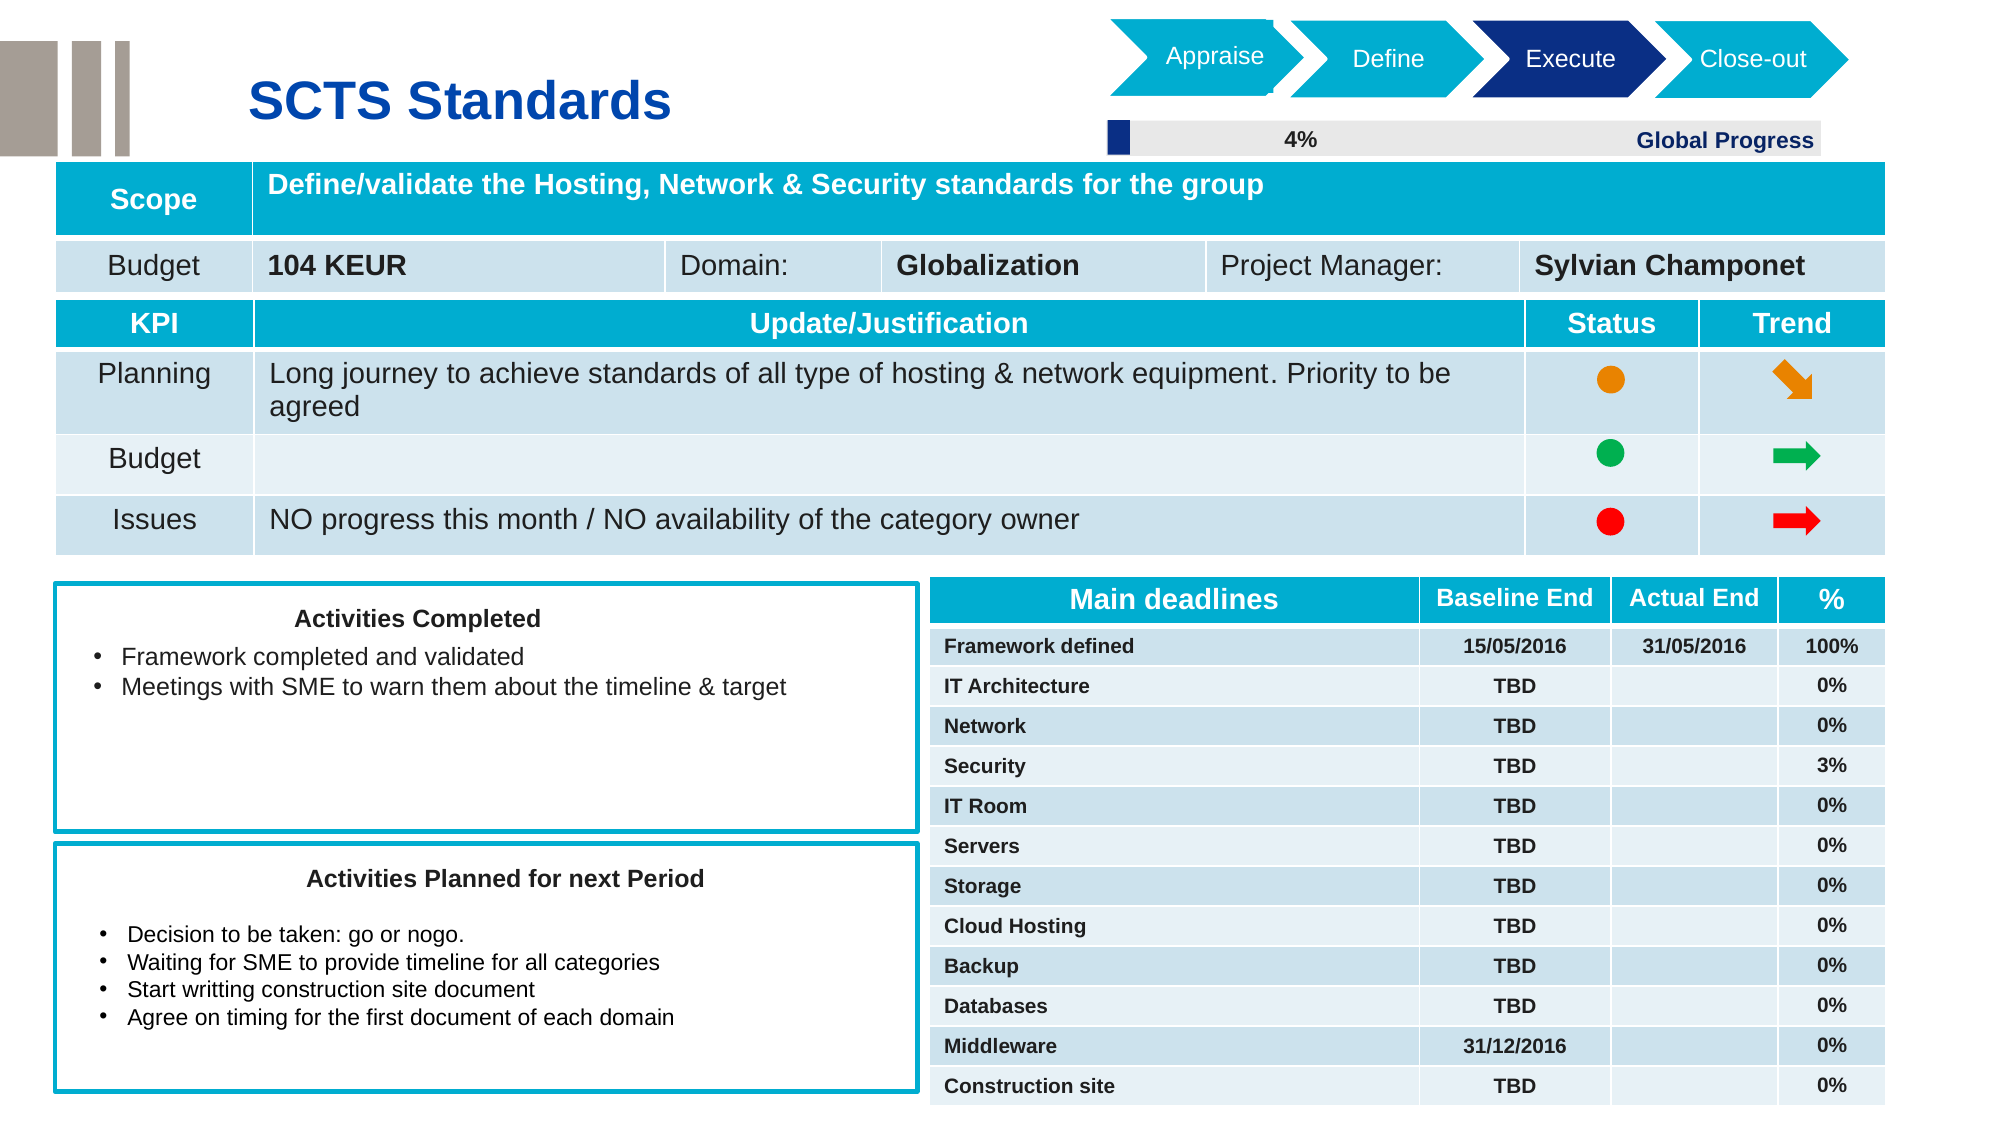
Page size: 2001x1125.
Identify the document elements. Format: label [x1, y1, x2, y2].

text_box [1104, 117, 1839, 161]
table_cell [1420, 787, 1610, 825]
table_cell [882, 241, 1205, 292]
table_header [1526, 300, 1698, 347]
table_cell [1420, 667, 1610, 705]
table_cell [1779, 1027, 1885, 1065]
table_cell [930, 629, 1419, 665]
table_cell [930, 907, 1419, 945]
table_cell [1612, 1027, 1777, 1065]
table_header [56, 162, 252, 235]
table_cell [930, 667, 1419, 705]
table_header [1779, 577, 1885, 623]
table_cell [1612, 787, 1777, 825]
text_box [1708, 999, 1969, 1118]
text_box [1596, 439, 1625, 467]
table_cell [1779, 827, 1885, 865]
table_cell [930, 787, 1419, 825]
table_cell [1420, 747, 1610, 785]
table_header [1612, 577, 1777, 623]
table_cell [1420, 947, 1610, 985]
table_cell [930, 827, 1419, 865]
table_cell [56, 496, 253, 555]
slide_number [0, 1065, 99, 1109]
table_cell [1420, 707, 1610, 745]
table_cell [1520, 241, 1885, 292]
table_cell [1612, 629, 1777, 665]
table_cell [1612, 867, 1777, 905]
table_cell [1700, 496, 1885, 555]
table_cell [1700, 435, 1885, 494]
table_cell [255, 435, 1524, 494]
table_cell [1612, 947, 1777, 985]
table_header [1420, 577, 1610, 623]
table_cell [1612, 747, 1777, 785]
table_cell [1420, 1027, 1610, 1065]
text_box [54, 583, 918, 832]
table_cell [1612, 907, 1777, 945]
table_cell [1779, 867, 1885, 905]
list [248, 41, 1953, 155]
table_cell [930, 1027, 1419, 1065]
table_cell [666, 241, 881, 292]
table_cell [1779, 629, 1885, 665]
table_cell [1779, 947, 1885, 985]
table_header [255, 300, 1524, 347]
table_cell [1779, 707, 1885, 745]
table_cell [1612, 667, 1777, 705]
table_cell [1779, 787, 1885, 825]
table_cell [1612, 987, 1777, 1025]
table_cell [1420, 867, 1610, 905]
table_cell [1420, 629, 1610, 665]
table_cell [255, 352, 1524, 434]
table_cell [1526, 352, 1698, 434]
table_cell [56, 352, 253, 434]
table_cell [1526, 496, 1698, 555]
table_cell [1420, 907, 1610, 945]
table_header [1700, 300, 1885, 347]
table_cell [1612, 707, 1777, 745]
text_box [54, 843, 918, 1092]
text_box [1771, 504, 1823, 538]
table_header [56, 300, 253, 347]
table_cell [255, 496, 1524, 555]
table_cell [930, 947, 1419, 985]
table_cell [1420, 1067, 1610, 1105]
table_cell [1420, 987, 1610, 1025]
table_cell [1779, 747, 1885, 785]
table_cell [930, 987, 1419, 1025]
table_cell [1612, 1067, 1777, 1105]
table_cell [930, 707, 1419, 745]
text_box [1596, 507, 1625, 536]
table_cell [1779, 667, 1885, 705]
text_box [1771, 439, 1823, 473]
table_cell [56, 241, 252, 292]
table_cell [930, 1067, 1419, 1105]
text_box [1104, 16, 1853, 101]
table_cell [1779, 1067, 1885, 1105]
text_box [1597, 365, 1625, 394]
table_header [930, 577, 1419, 623]
table_cell [253, 241, 664, 292]
table_cell [1779, 987, 1885, 1025]
table_cell [1526, 435, 1698, 494]
table_cell [930, 867, 1419, 905]
table_cell [1779, 907, 1885, 945]
table_cell [56, 435, 253, 494]
table_cell [1207, 241, 1519, 292]
table_cell [1700, 352, 1885, 434]
text_box [1770, 357, 1815, 401]
table_cell [1420, 827, 1610, 865]
table_header [253, 162, 1885, 235]
table_cell [930, 747, 1419, 785]
table_cell [1612, 827, 1777, 865]
